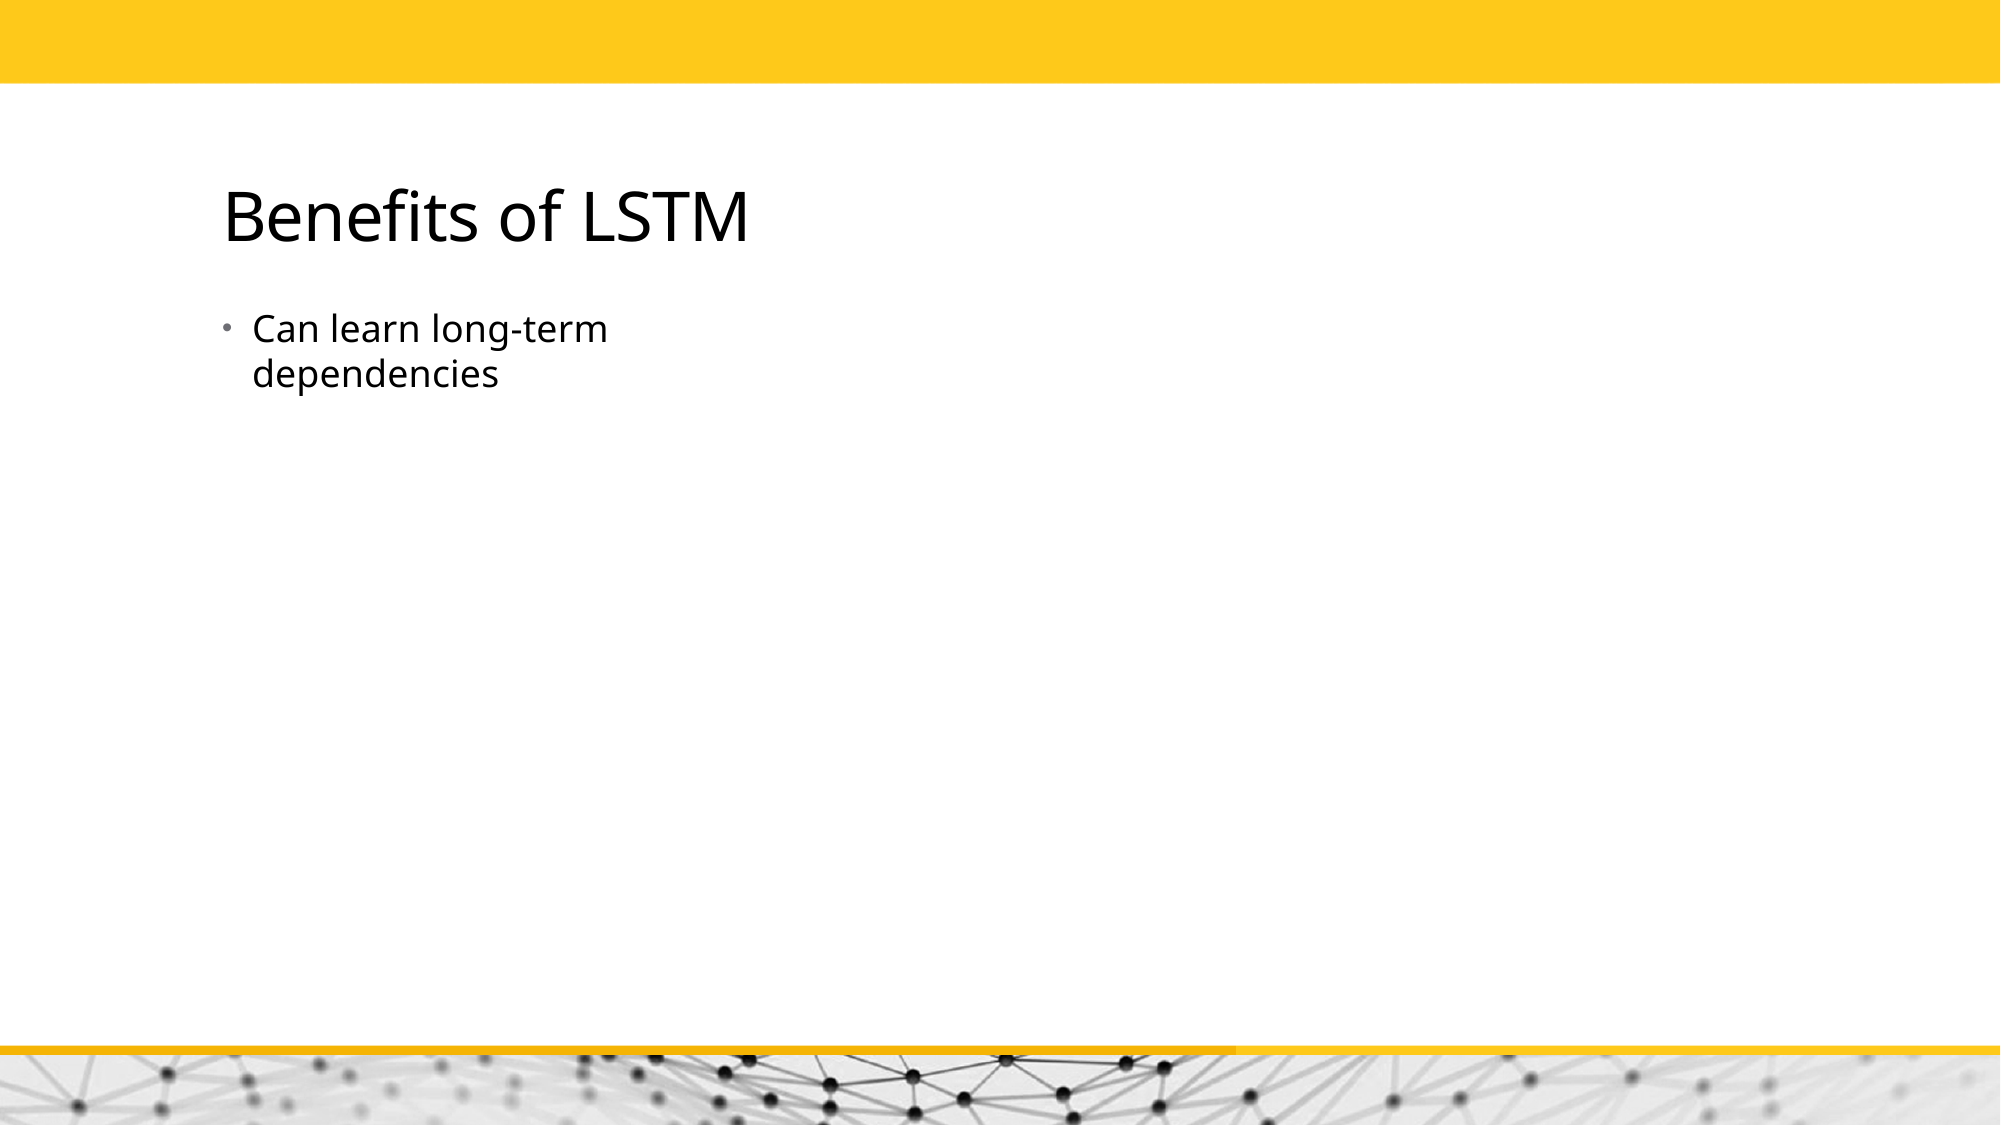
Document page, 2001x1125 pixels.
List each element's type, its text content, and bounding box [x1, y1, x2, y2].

title Benefits of LSTM [219, 119, 955, 308]
text_box Can learn long-term dependencies [219, 304, 855, 395]
picture [0, 0, 2001, 1125]
